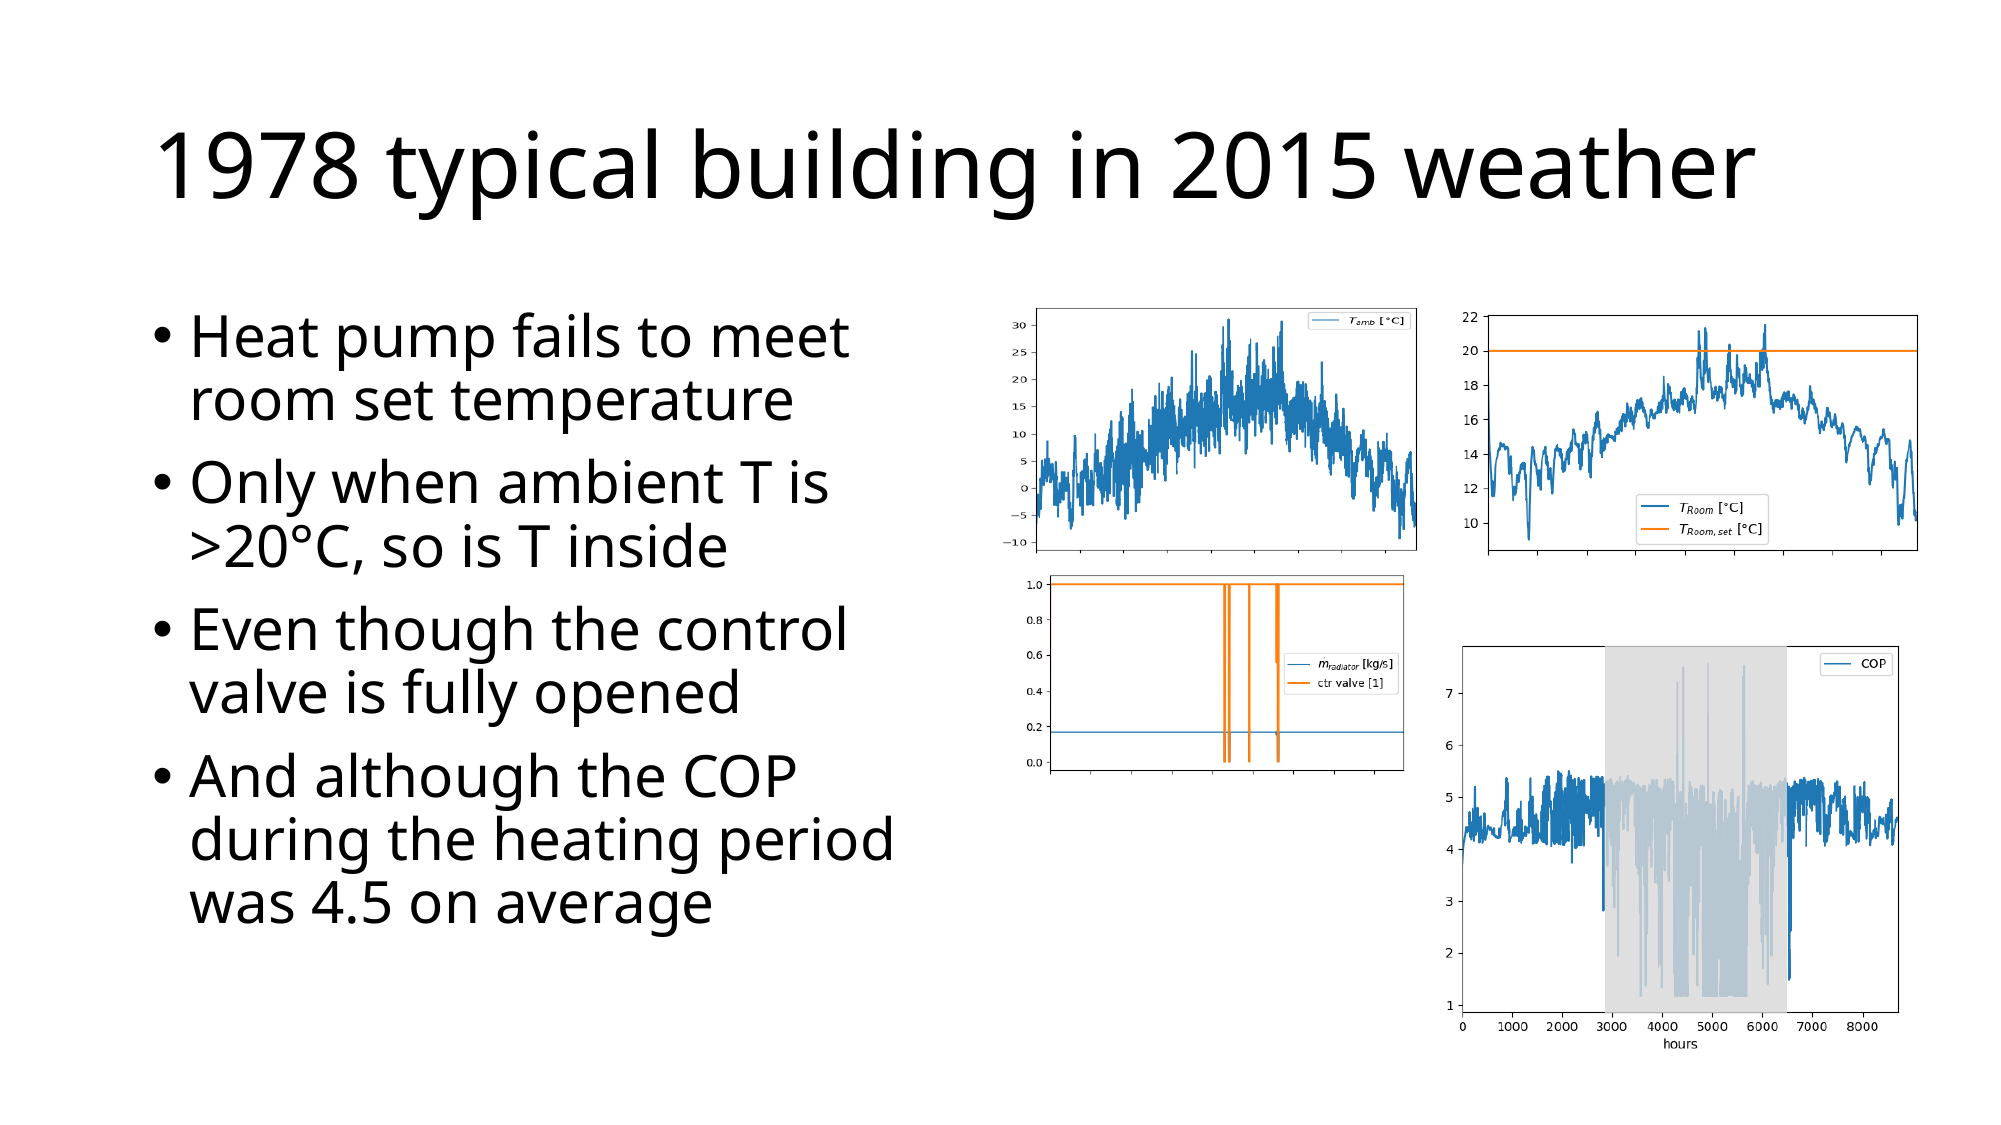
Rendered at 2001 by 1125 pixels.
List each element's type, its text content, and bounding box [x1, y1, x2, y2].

title 1978 typical building in 2015 weather [137, 59, 1863, 278]
list Heat pump fails to meet room set temperature Only when ambient T is >20°C, so is T inside Even though the control valve is fully opened And although the COP during the heating period was 4.5 on average [137, 299, 990, 1014]
picture [993, 298, 1433, 558]
picture [1436, 293, 1939, 563]
picture [999, 561, 1925, 1059]
